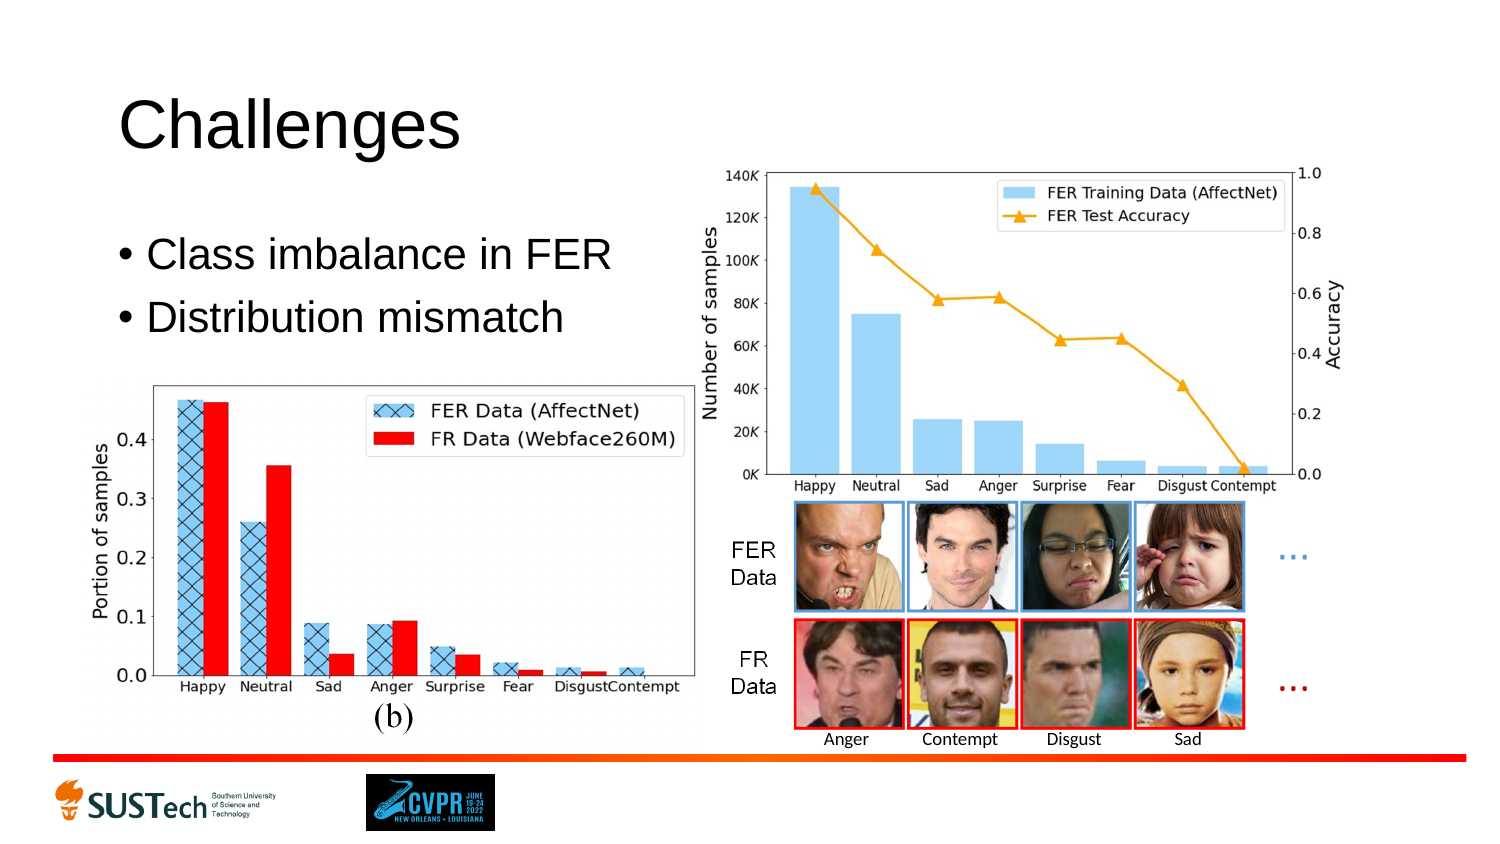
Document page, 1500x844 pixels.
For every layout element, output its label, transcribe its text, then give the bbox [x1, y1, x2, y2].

list Class imbalance in FER Distribution mismatch [103, 224, 1397, 760]
title Challenges [103, 44, 1397, 208]
text_box Sad [1134, 730, 1243, 757]
text_box Contempt [906, 730, 1015, 757]
picture [86, 164, 1347, 752]
picture [366, 774, 495, 831]
text_box Disgust [1020, 730, 1129, 757]
picture [49, 774, 278, 831]
text_box Anger [792, 730, 901, 757]
